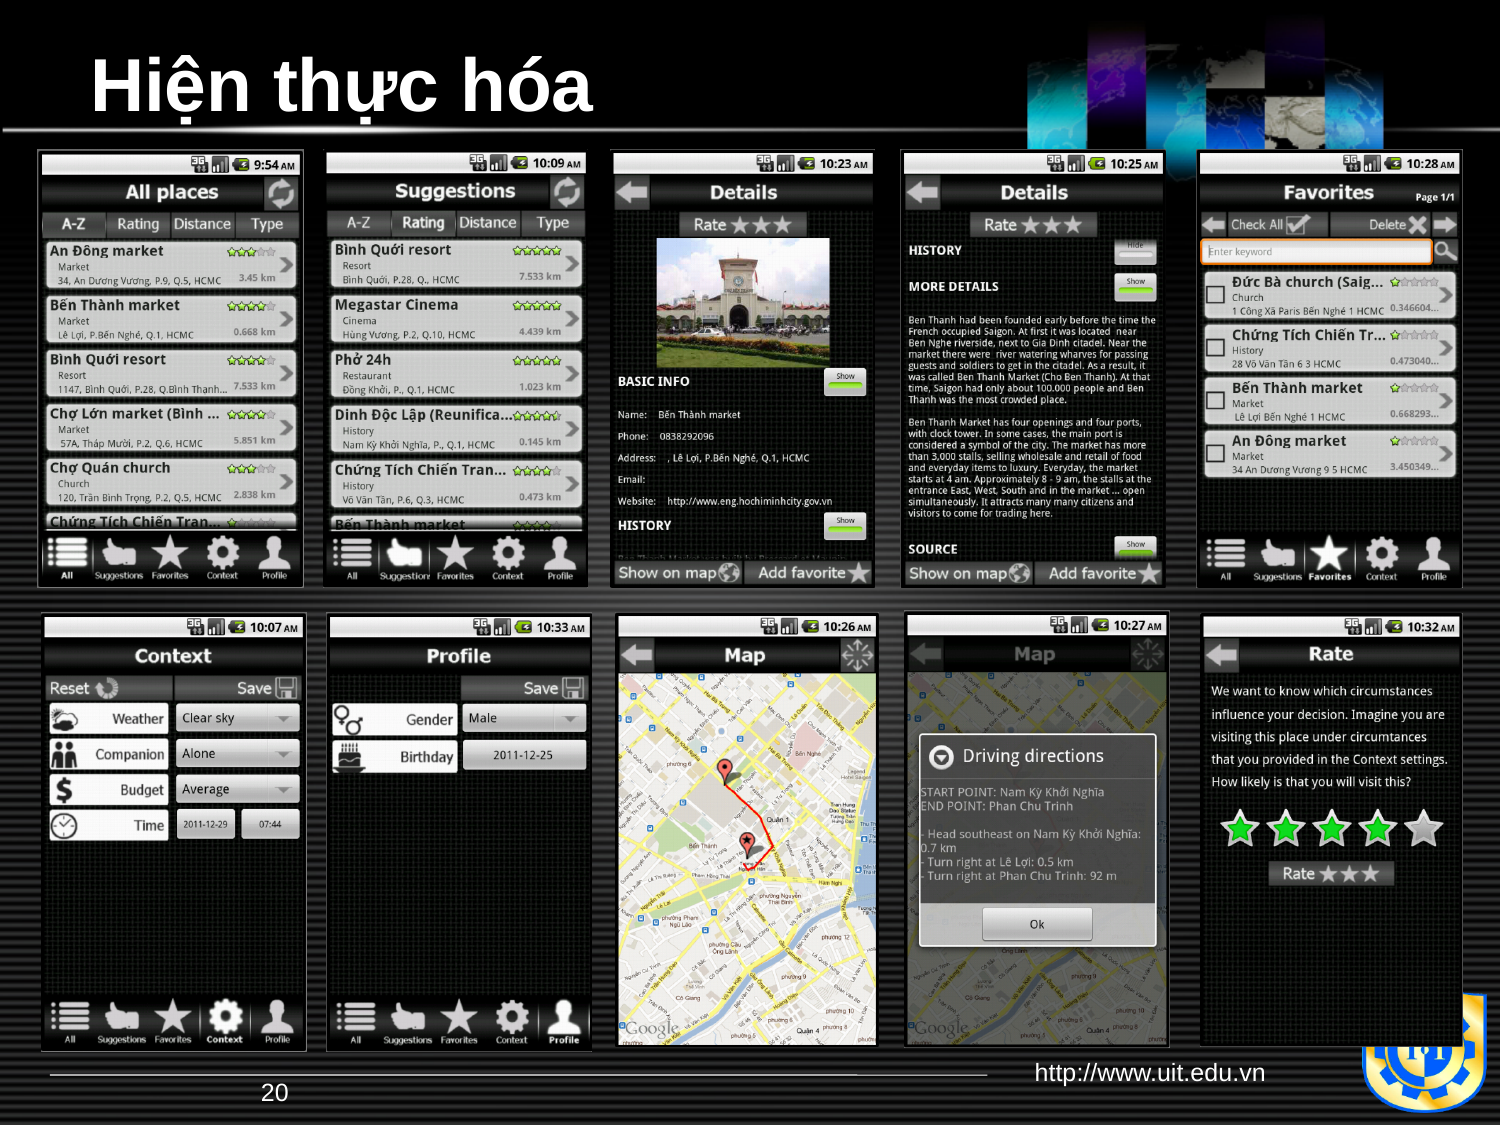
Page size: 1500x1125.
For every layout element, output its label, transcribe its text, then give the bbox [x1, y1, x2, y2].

picture [0, 1, 1500, 1125]
footer http://www.uit.edu.vn [987, 1049, 1282, 1100]
title Hiện thực hóa [75, 43, 1269, 119]
slide_number 20 [245, 1068, 459, 1109]
